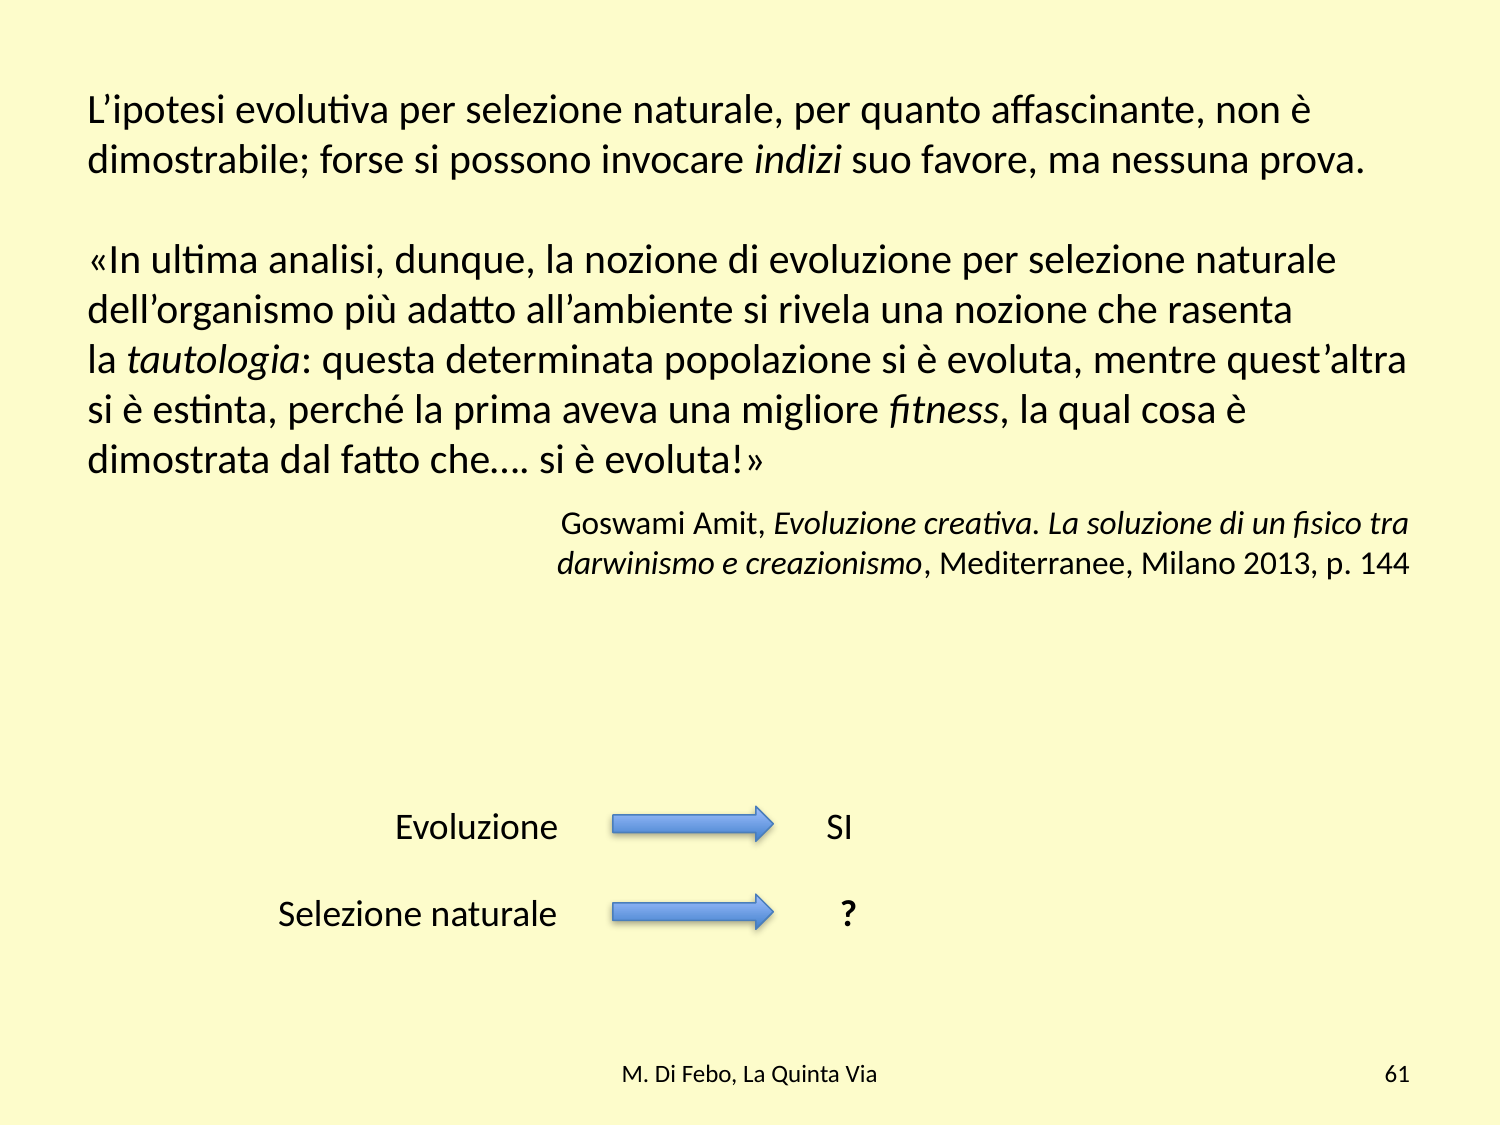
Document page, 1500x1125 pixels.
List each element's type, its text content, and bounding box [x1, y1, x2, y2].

text_box L’ipotesi evolutiva per selezione naturale, per quanto affascinante, non è dimostrabile; forse si possono invocare indizi suo favore, ma nessuna prova. «In ultima analisi, dunque, la nozione di evoluzione per selezione naturale dell’organismo più adatto all’ambiente si rivela una nozione che rasenta la tautologia: questa determinata popolazione si è evoluta, mentre quest’altra si è estinta, perché la prima aveva una migliore fitness, la qual cosa è dimostrata dal fatto che…. si è evoluta!» Goswami Amit, Evoluzione creativa. La soluzione di un fisico tra darwinismo e creazionismo, Mediterranee, Milano 2013, p. 144 [72, 74, 1425, 589]
footer M. Di Febo, La Quinta Via [512, 1042, 988, 1103]
text_box Evoluzione [380, 795, 574, 855]
slide_number 61 [1074, 1042, 1425, 1103]
text_box [612, 893, 774, 930]
text_box [612, 805, 774, 843]
text_box Selezione naturale [263, 881, 573, 942]
text_box SI [811, 795, 869, 855]
text_box ? [825, 881, 873, 942]
